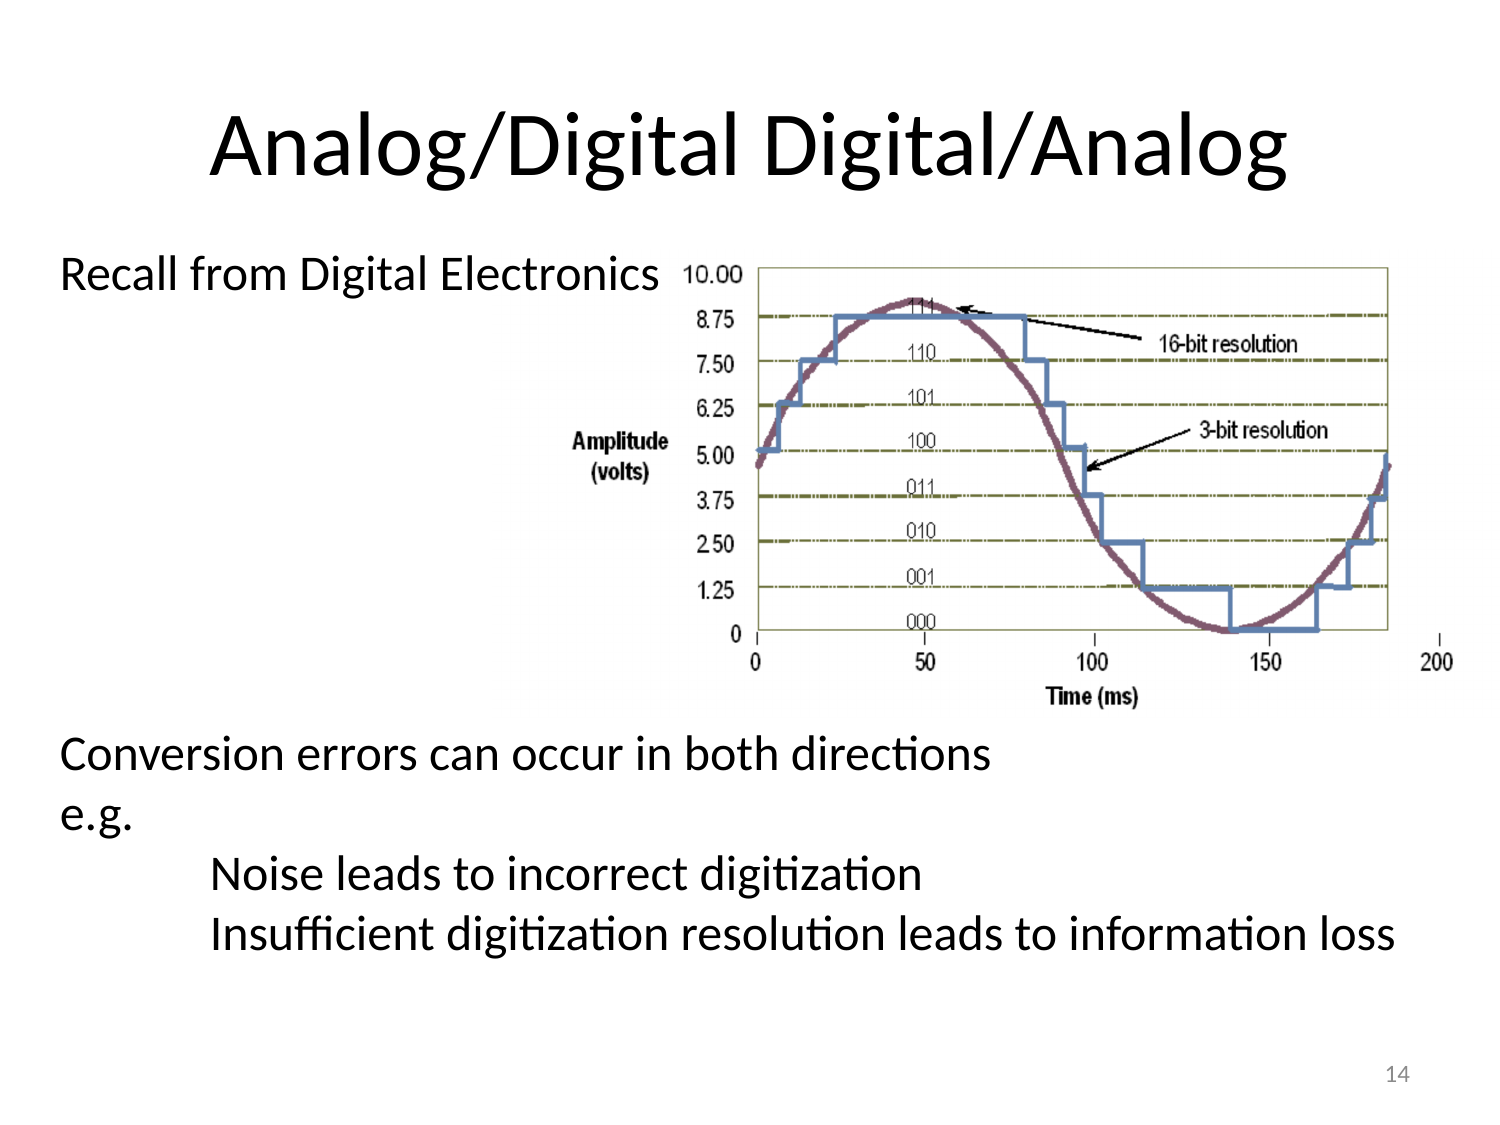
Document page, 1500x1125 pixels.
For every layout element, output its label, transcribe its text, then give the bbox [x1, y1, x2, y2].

picture [491, 249, 1500, 719]
title Analog/Digital Digital/Analog [75, 45, 1425, 232]
text_box Recall from Digital Electronics Conversion errors can occur in both directions e.g. Noise leads to incorrect digitization Insufficient digitization resolution leads to information loss [44, 232, 1453, 968]
slide_number 14 [1074, 1042, 1425, 1103]
